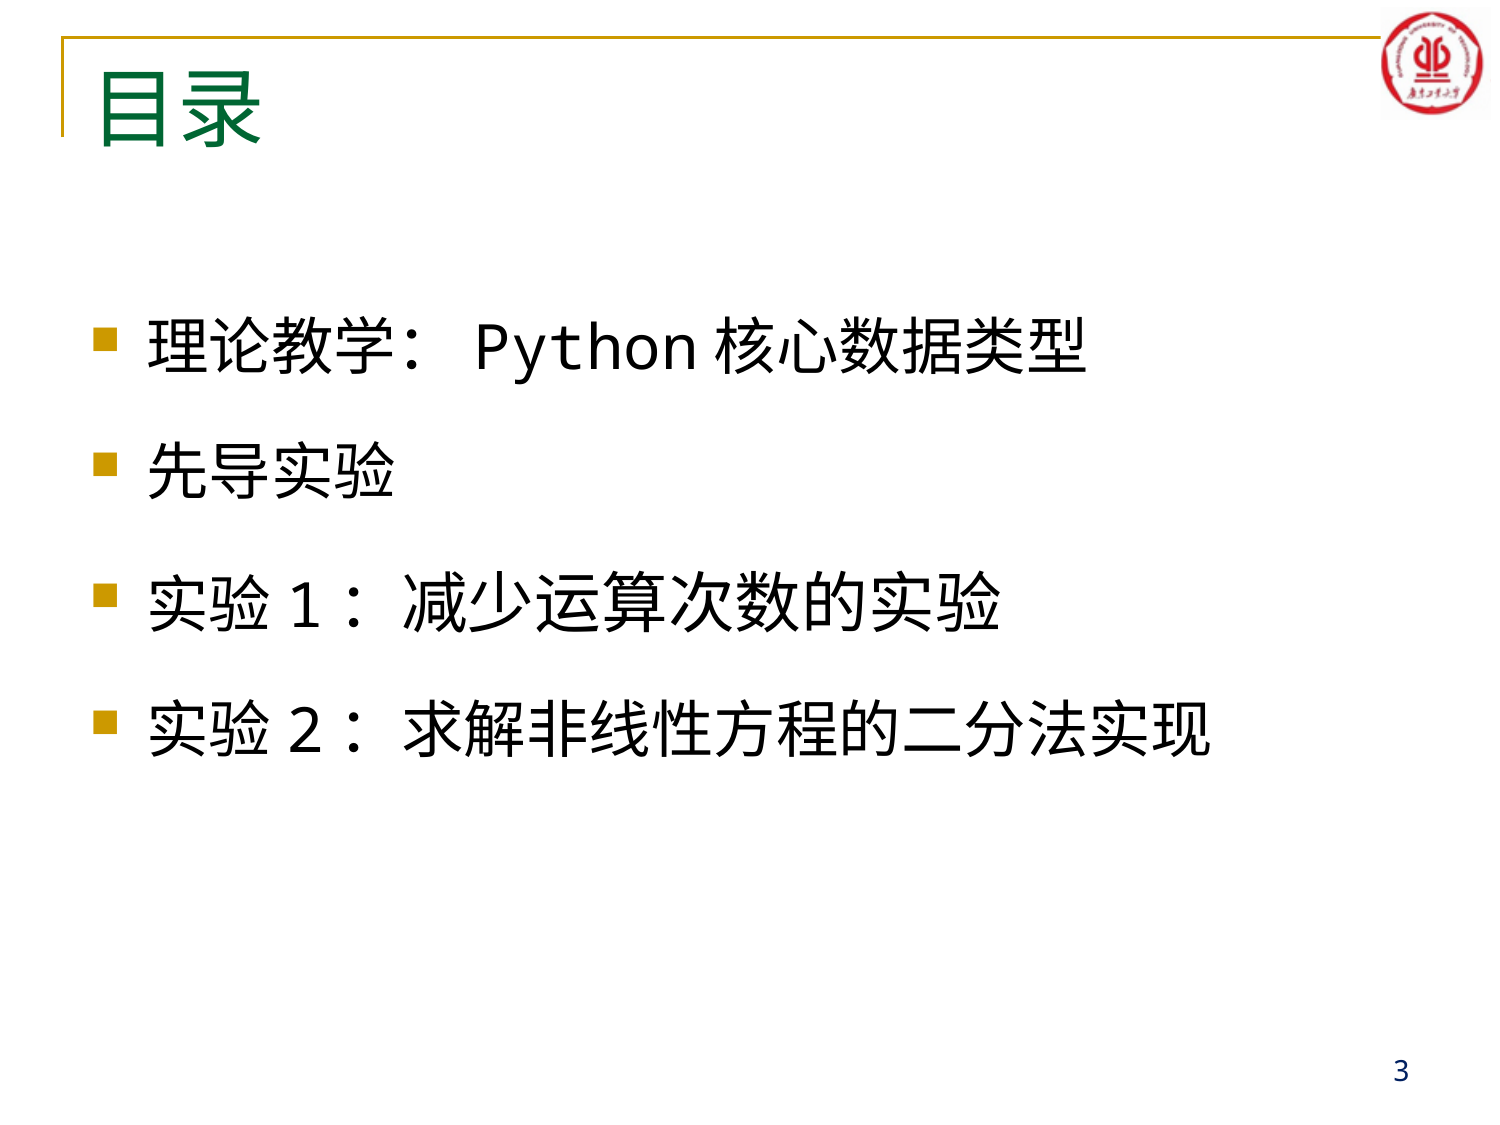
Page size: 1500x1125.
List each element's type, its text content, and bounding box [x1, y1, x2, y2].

list 理论教学：Python核心数据类型 先导实验 实验1：减少运算次数的实验 实验2：求解非线性方程的二分法实现 [75, 262, 1425, 1006]
picture [1380, 7, 1491, 120]
slide_number 3 [1074, 1024, 1425, 1100]
title 目录 [75, 45, 1425, 233]
